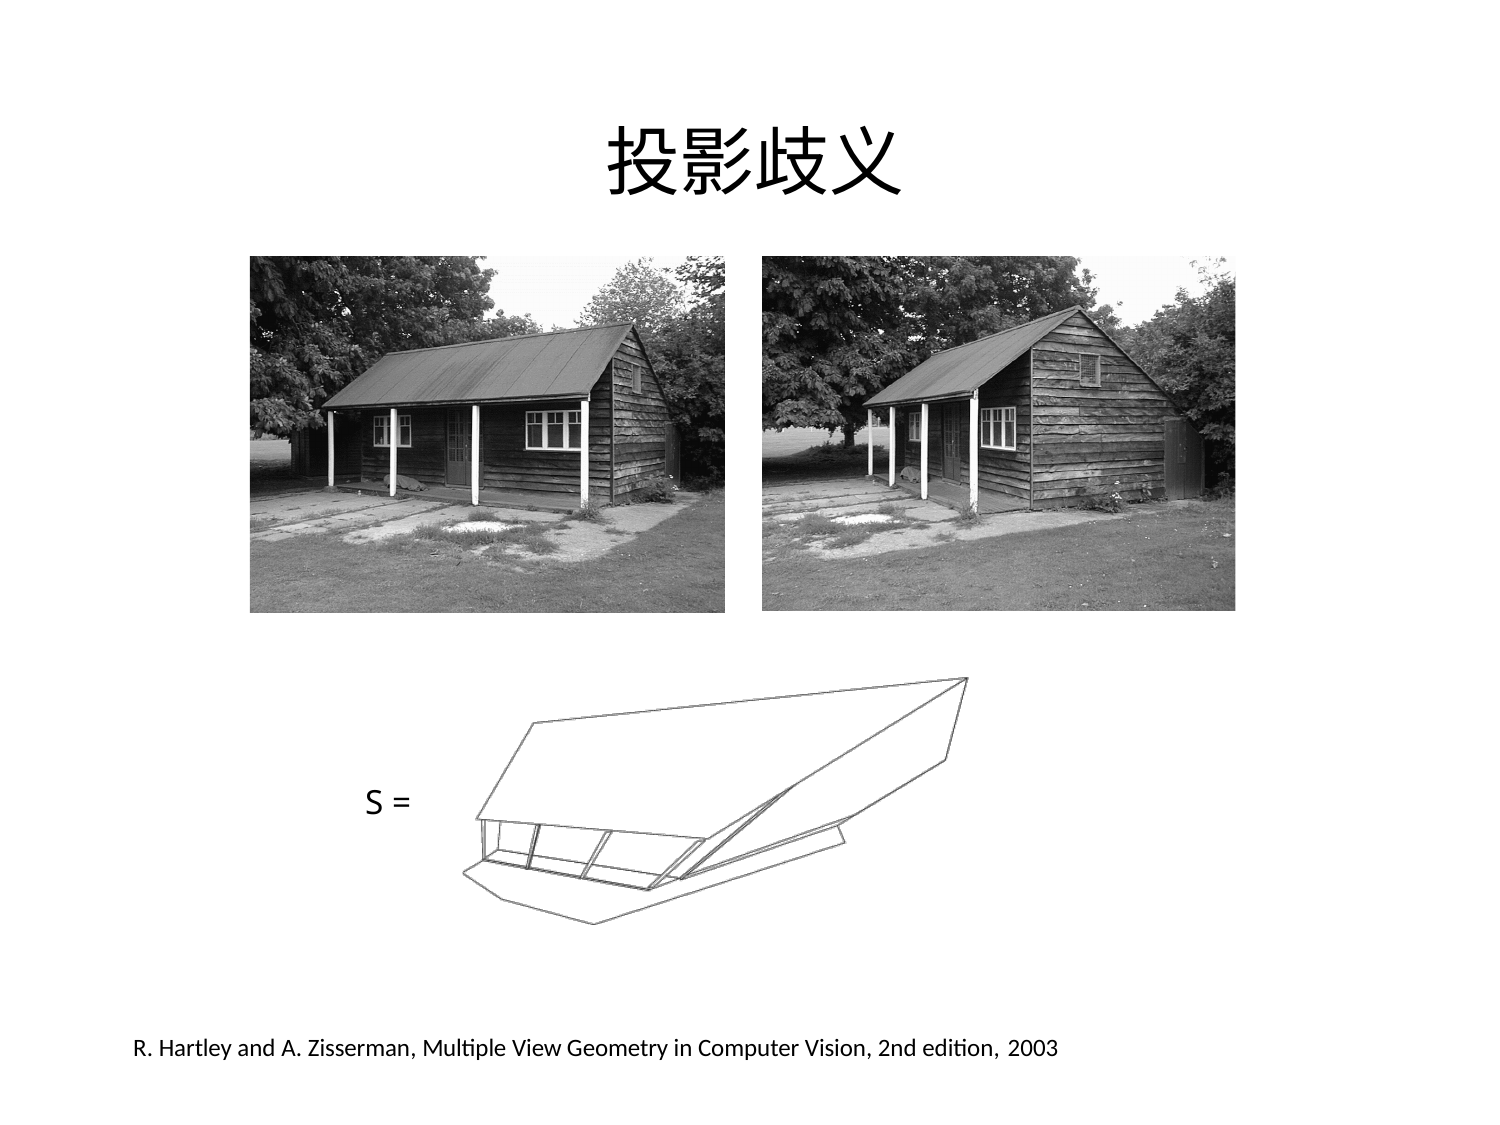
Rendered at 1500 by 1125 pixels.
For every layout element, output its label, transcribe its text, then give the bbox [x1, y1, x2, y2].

text_box S = [363, 779, 418, 821]
text_box 投影歧义 [436, 113, 1072, 206]
text_box [249, 256, 725, 613]
text_box [462, 675, 972, 925]
text_box R. Hartley and A. Zisserman, Multiple View Geometry in Computer Vision, 2nd edition, 2003 [131, 1029, 1067, 1062]
text_box [762, 256, 1236, 612]
